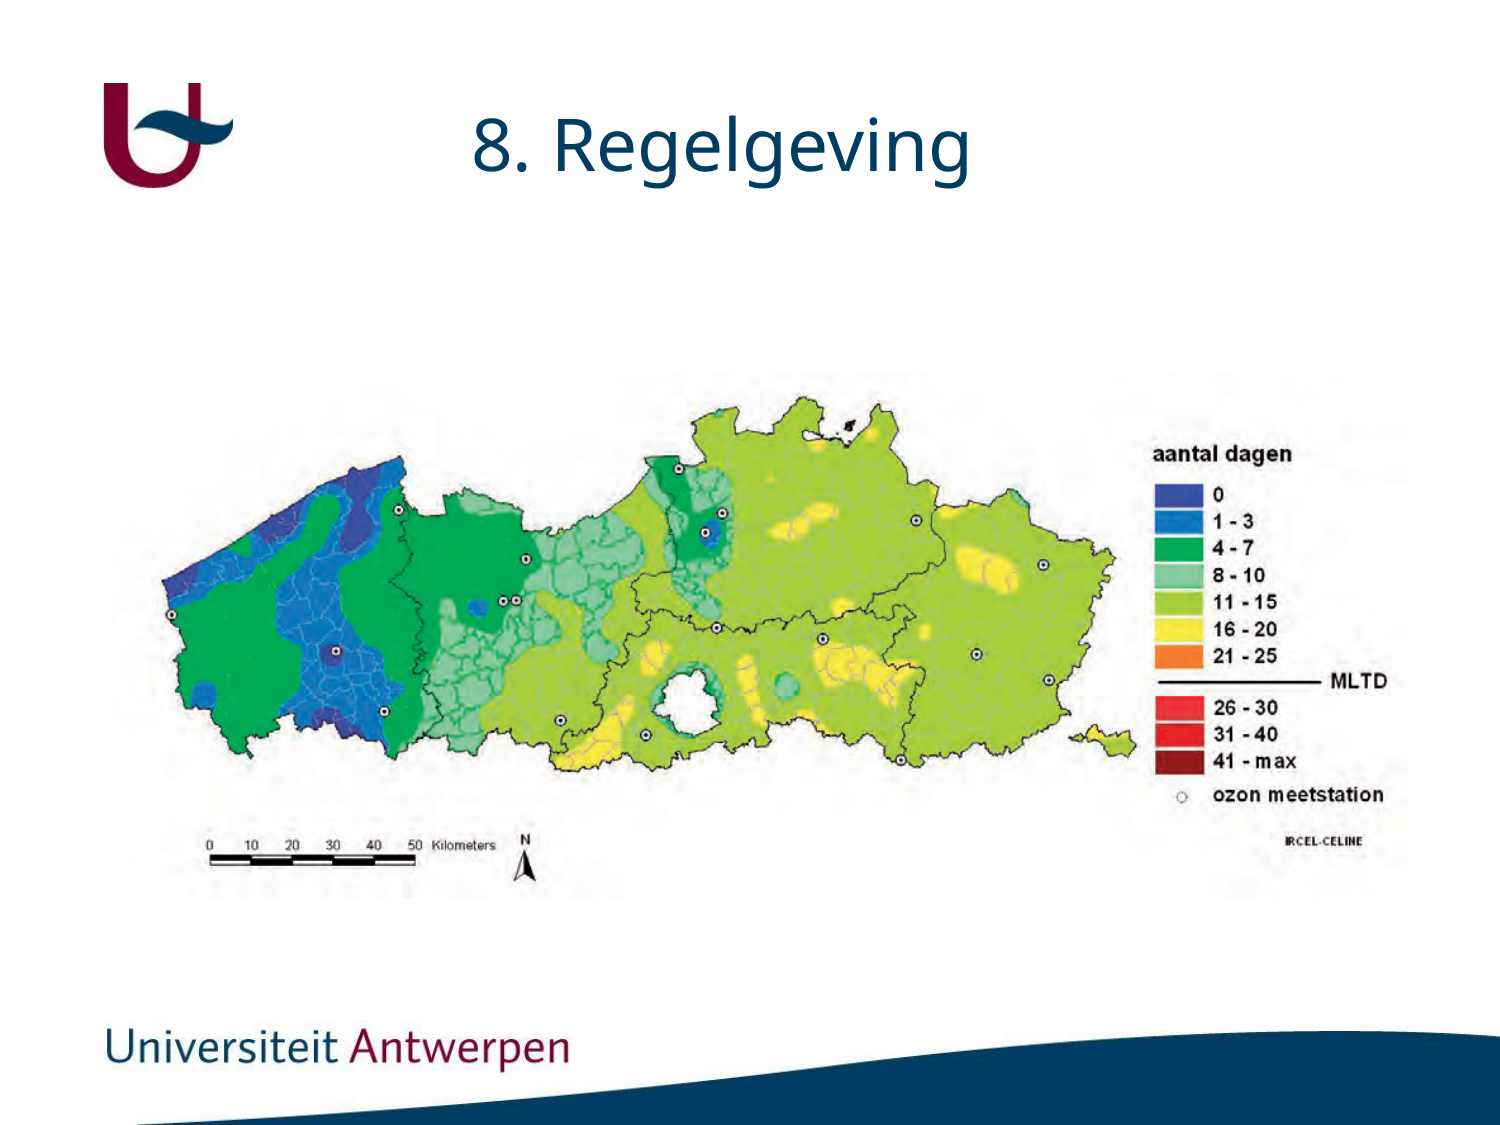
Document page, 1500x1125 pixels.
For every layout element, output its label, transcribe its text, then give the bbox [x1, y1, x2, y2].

picture [103, 83, 234, 90]
picture [103, 1020, 1500, 1125]
picture [111, 373, 1411, 899]
title 8. Regelgeving [76, 90, 1368, 195]
